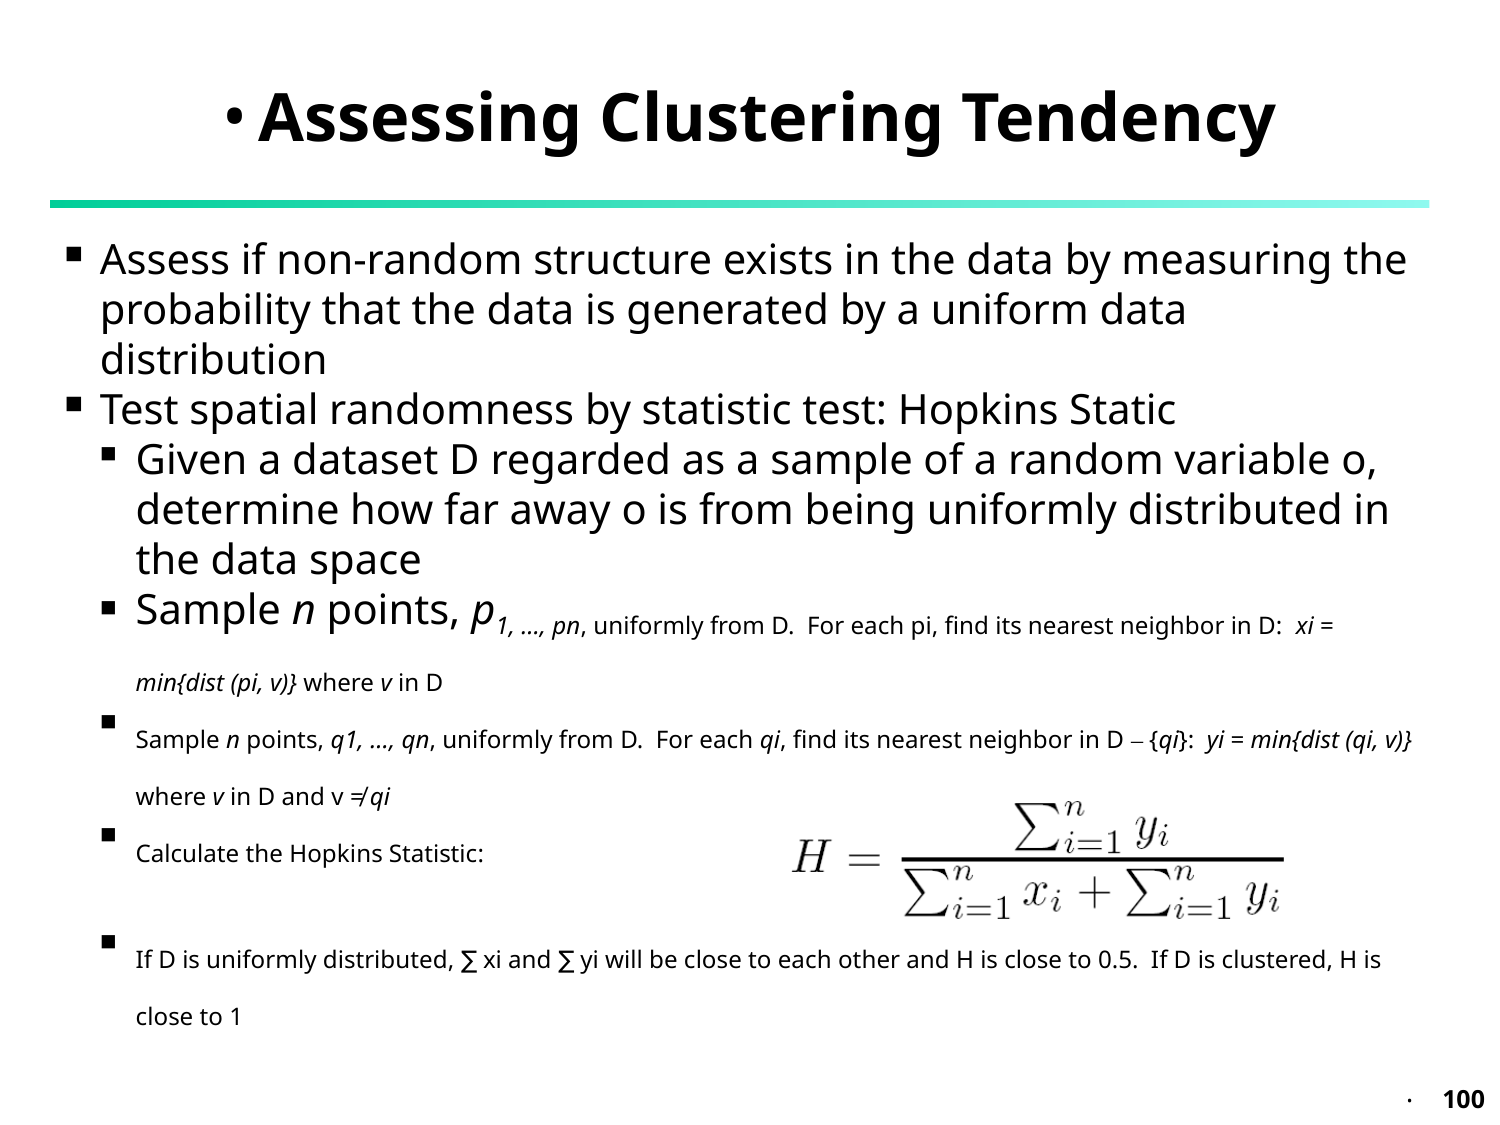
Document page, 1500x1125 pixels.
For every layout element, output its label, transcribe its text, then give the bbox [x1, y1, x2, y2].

text_box Assess if non-random structure exists in the data by measuring the probability that the data is generated by a uniform data distribution Test spatial randomness by statistic test: Hopkins Static Given a dataset D regarded as a sample of a random variable o, determine how far away o is from being uniformly distributed in the data space Sample n points, p1, …, pn, uniformly from D. For each pi, find its nearest neighbor in D: xi = min{dist (pi, v)} where v in D Sample n points, q1, …, qn, uniformly from D. For each qi, find its nearest neighbor in D – {qi}: yi = min{dist (qi, v)} where v in D and v ≠ qi Calculate the Hopkins Statistic: If D is uniformly distributed, ∑ xi and ∑ yi will be close to each other and H is close to 0.5. If D is clustered, H is close to 1 [49, 224, 1438, 1063]
text_box Assessing Clustering Tendency [0, 62, 1500, 163]
text_box <number> [1187, 1062, 1500, 1125]
picture [787, 799, 1288, 921]
